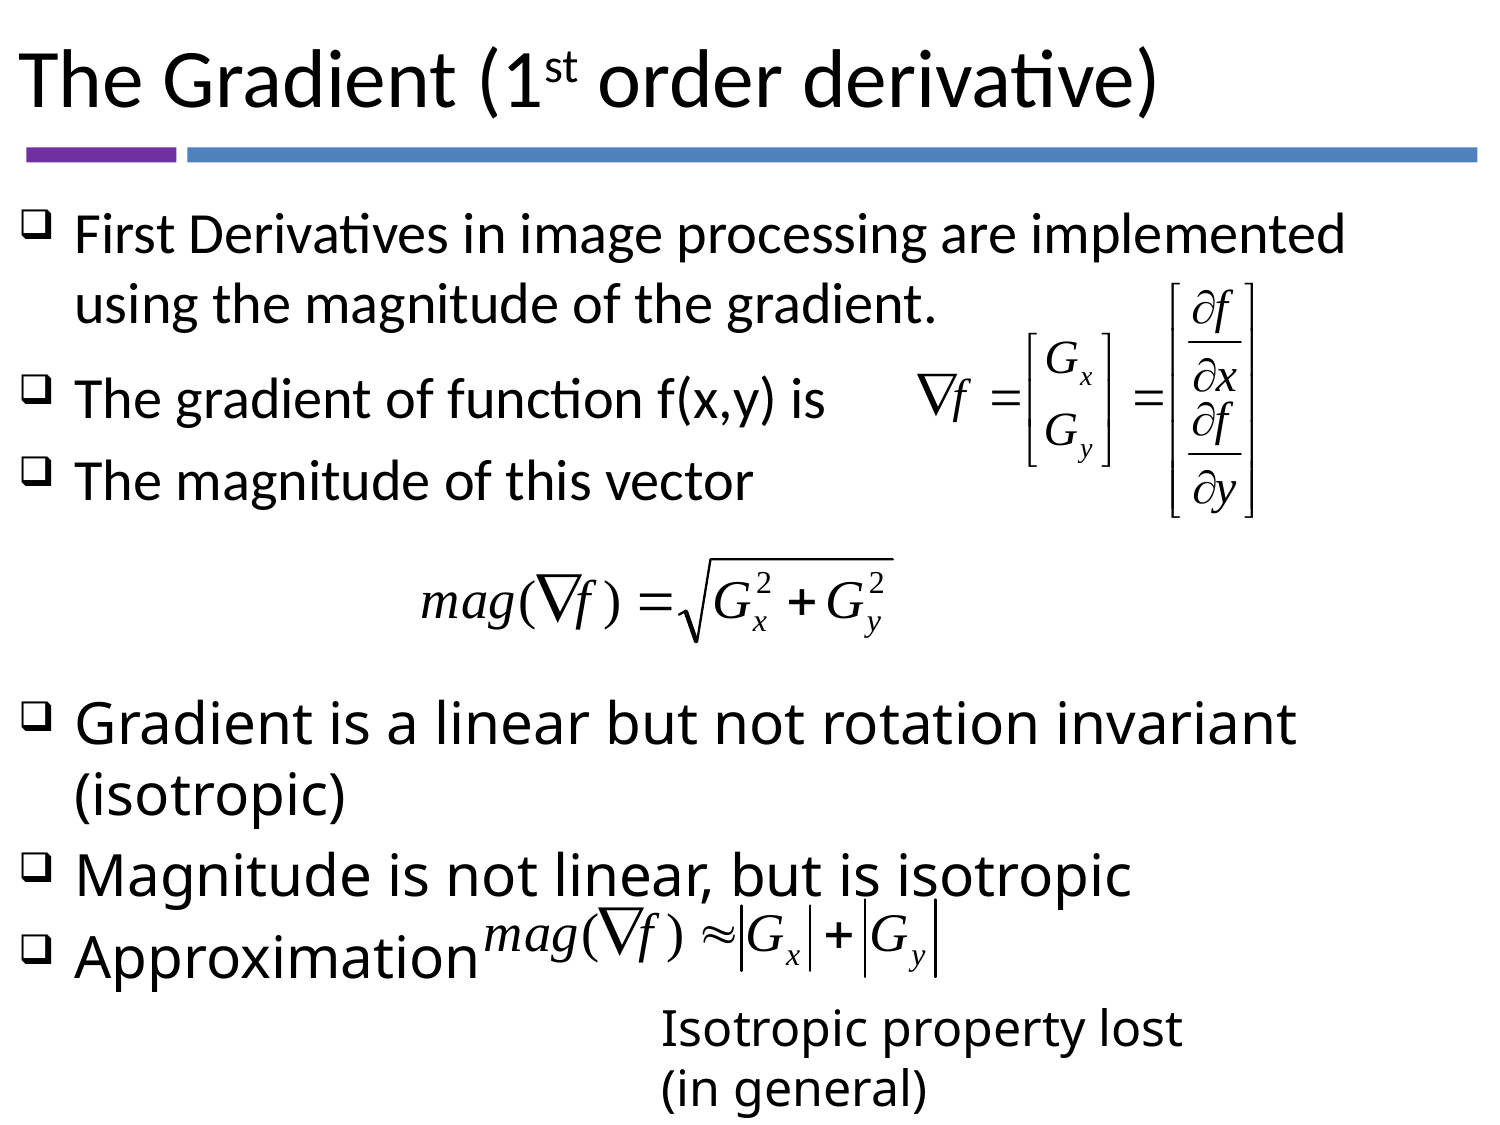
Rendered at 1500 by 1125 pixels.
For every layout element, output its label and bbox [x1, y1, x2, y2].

list [3, 187, 1500, 988]
title [3, 0, 1500, 150]
text_box [412, 545, 904, 655]
text_box [474, 888, 1248, 1124]
